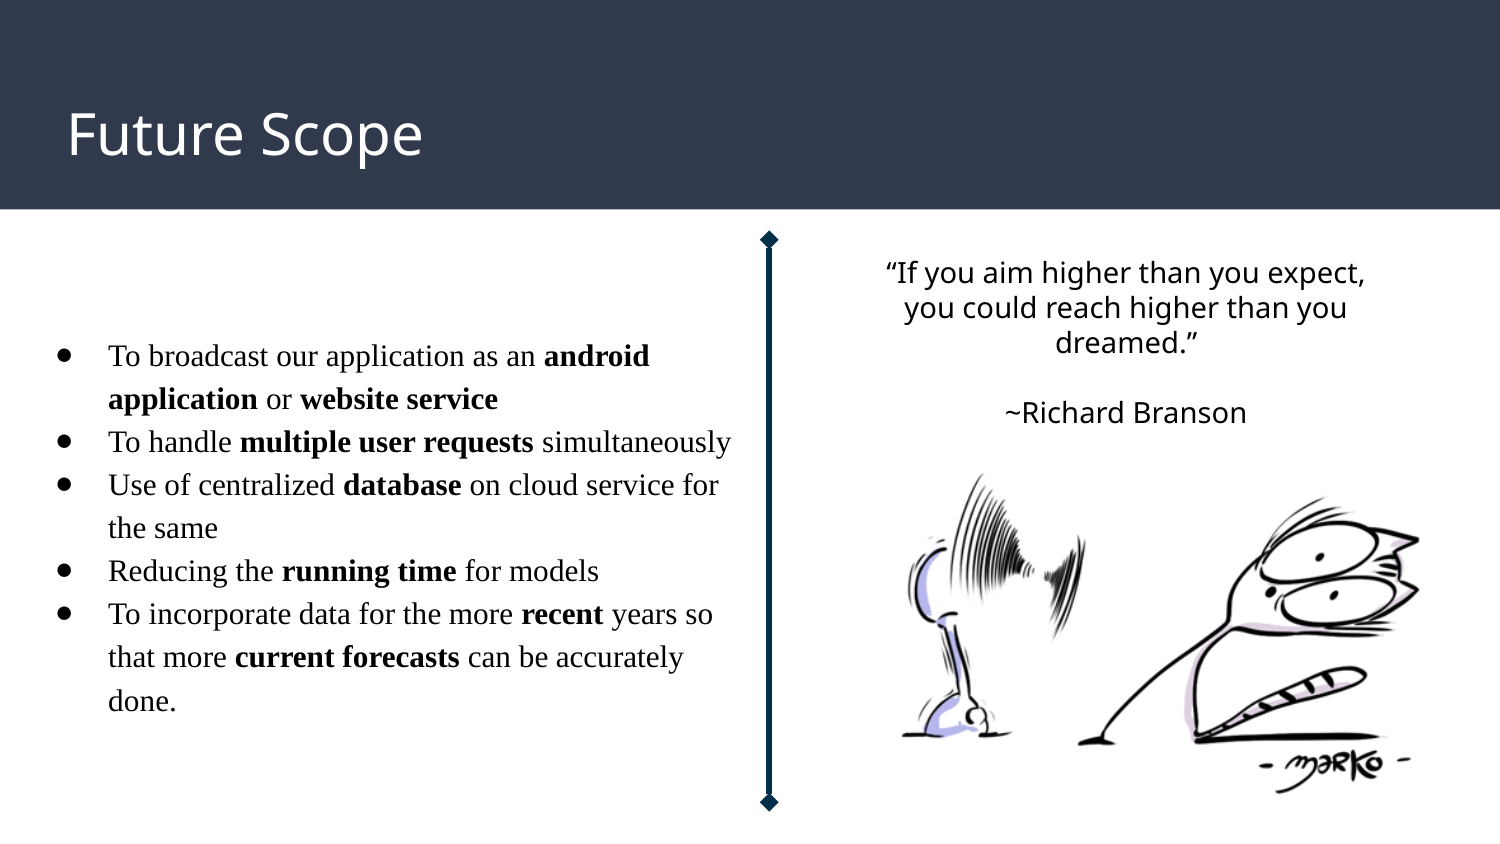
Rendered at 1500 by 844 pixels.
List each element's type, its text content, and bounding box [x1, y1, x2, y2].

list To broadcast our application as an android application or website service To handle multiple user requests simultaneously Use of centralized database on cloud service for the same Reducing the running time for models To incorporate data for the more recent years so that more current forecasts can be accurately done. [18, 239, 765, 803]
title Future Scope [51, 82, 1449, 185]
picture [821, 216, 1432, 826]
